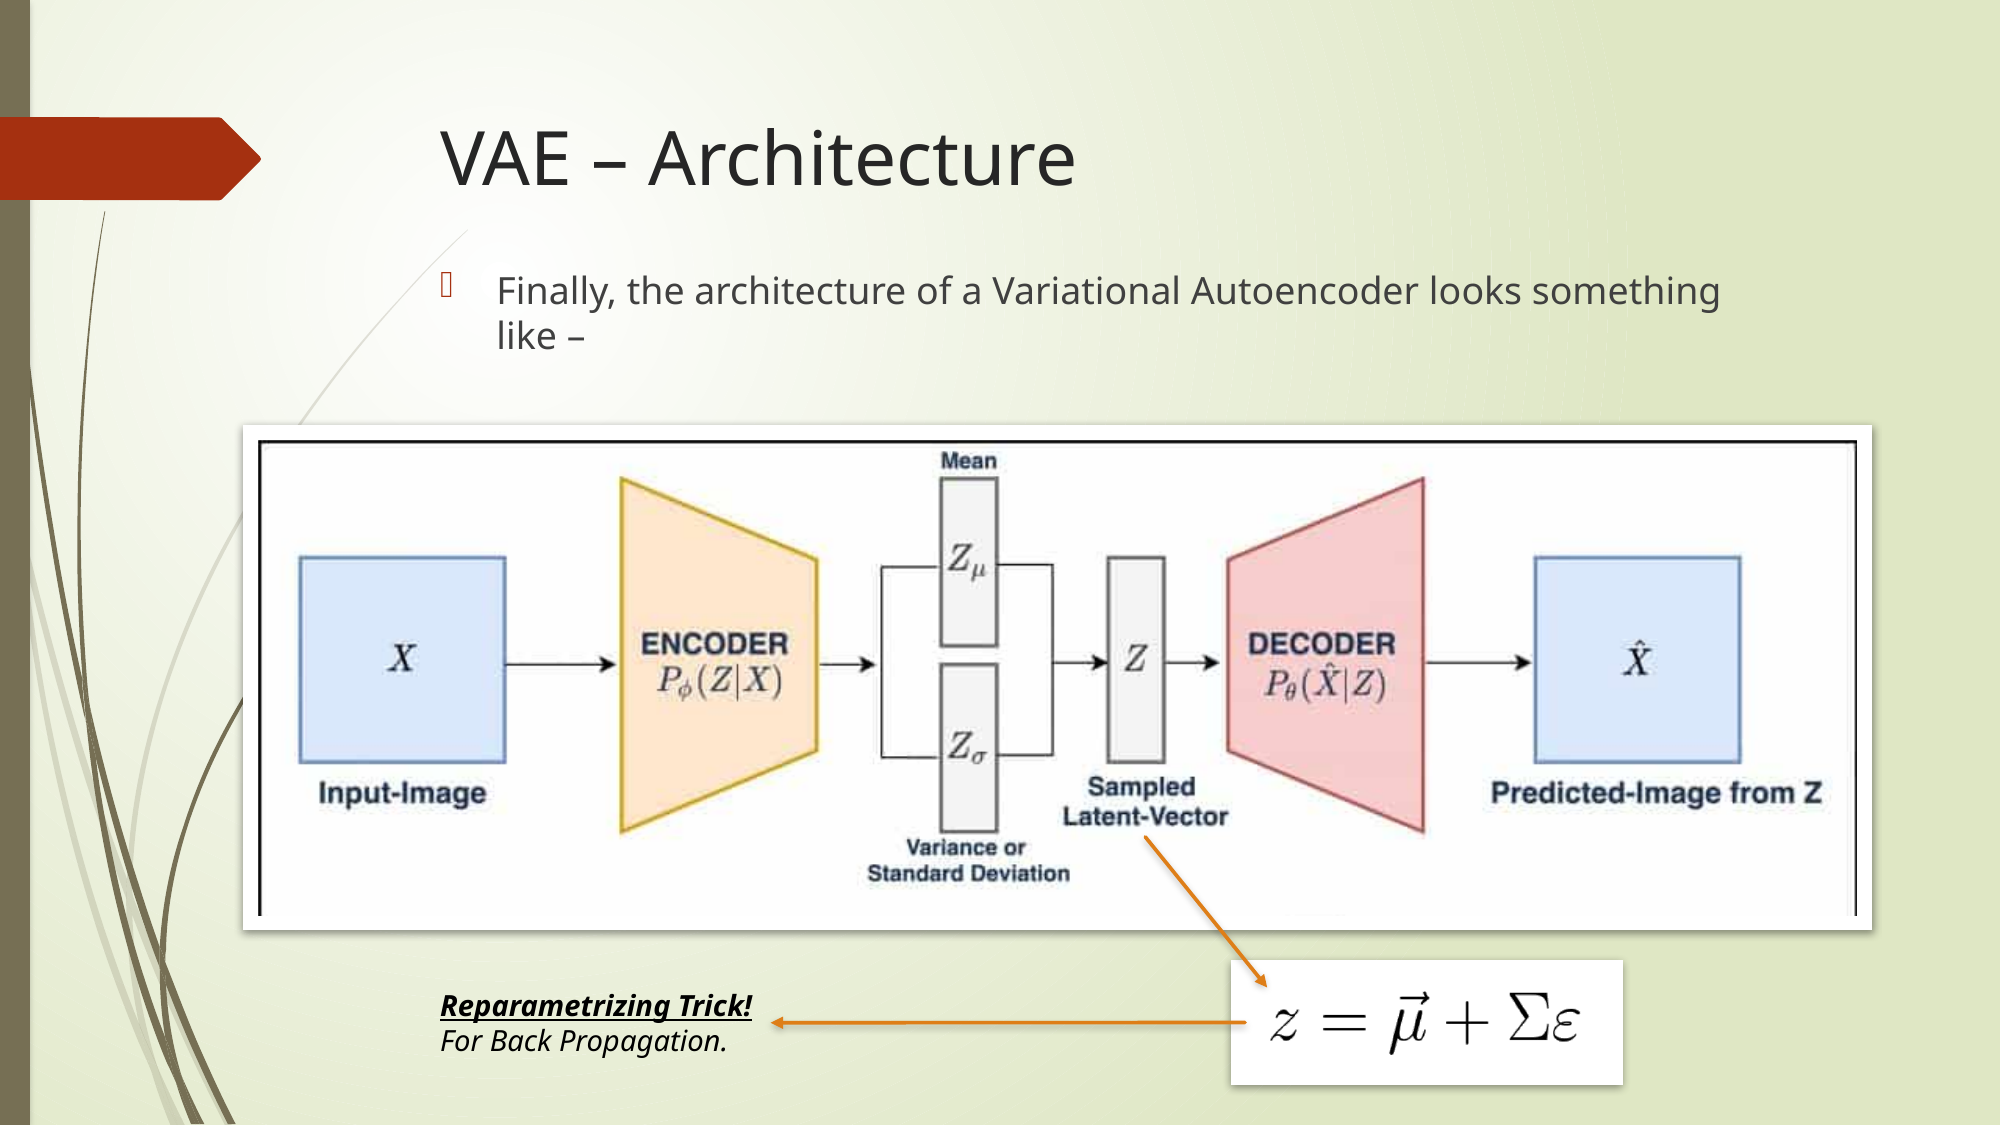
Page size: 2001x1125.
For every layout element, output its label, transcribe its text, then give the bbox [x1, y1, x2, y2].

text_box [1144, 836, 1268, 988]
text_box Reparametrizing Trick! For Back Propagation. [425, 980, 771, 1066]
picture [1244, 973, 1609, 1072]
text_box Finally, the architecture of a Variational Autoencoder looks something like – [425, 259, 1776, 421]
title VAE – Architecture [425, 102, 1888, 237]
picture [257, 439, 1858, 916]
